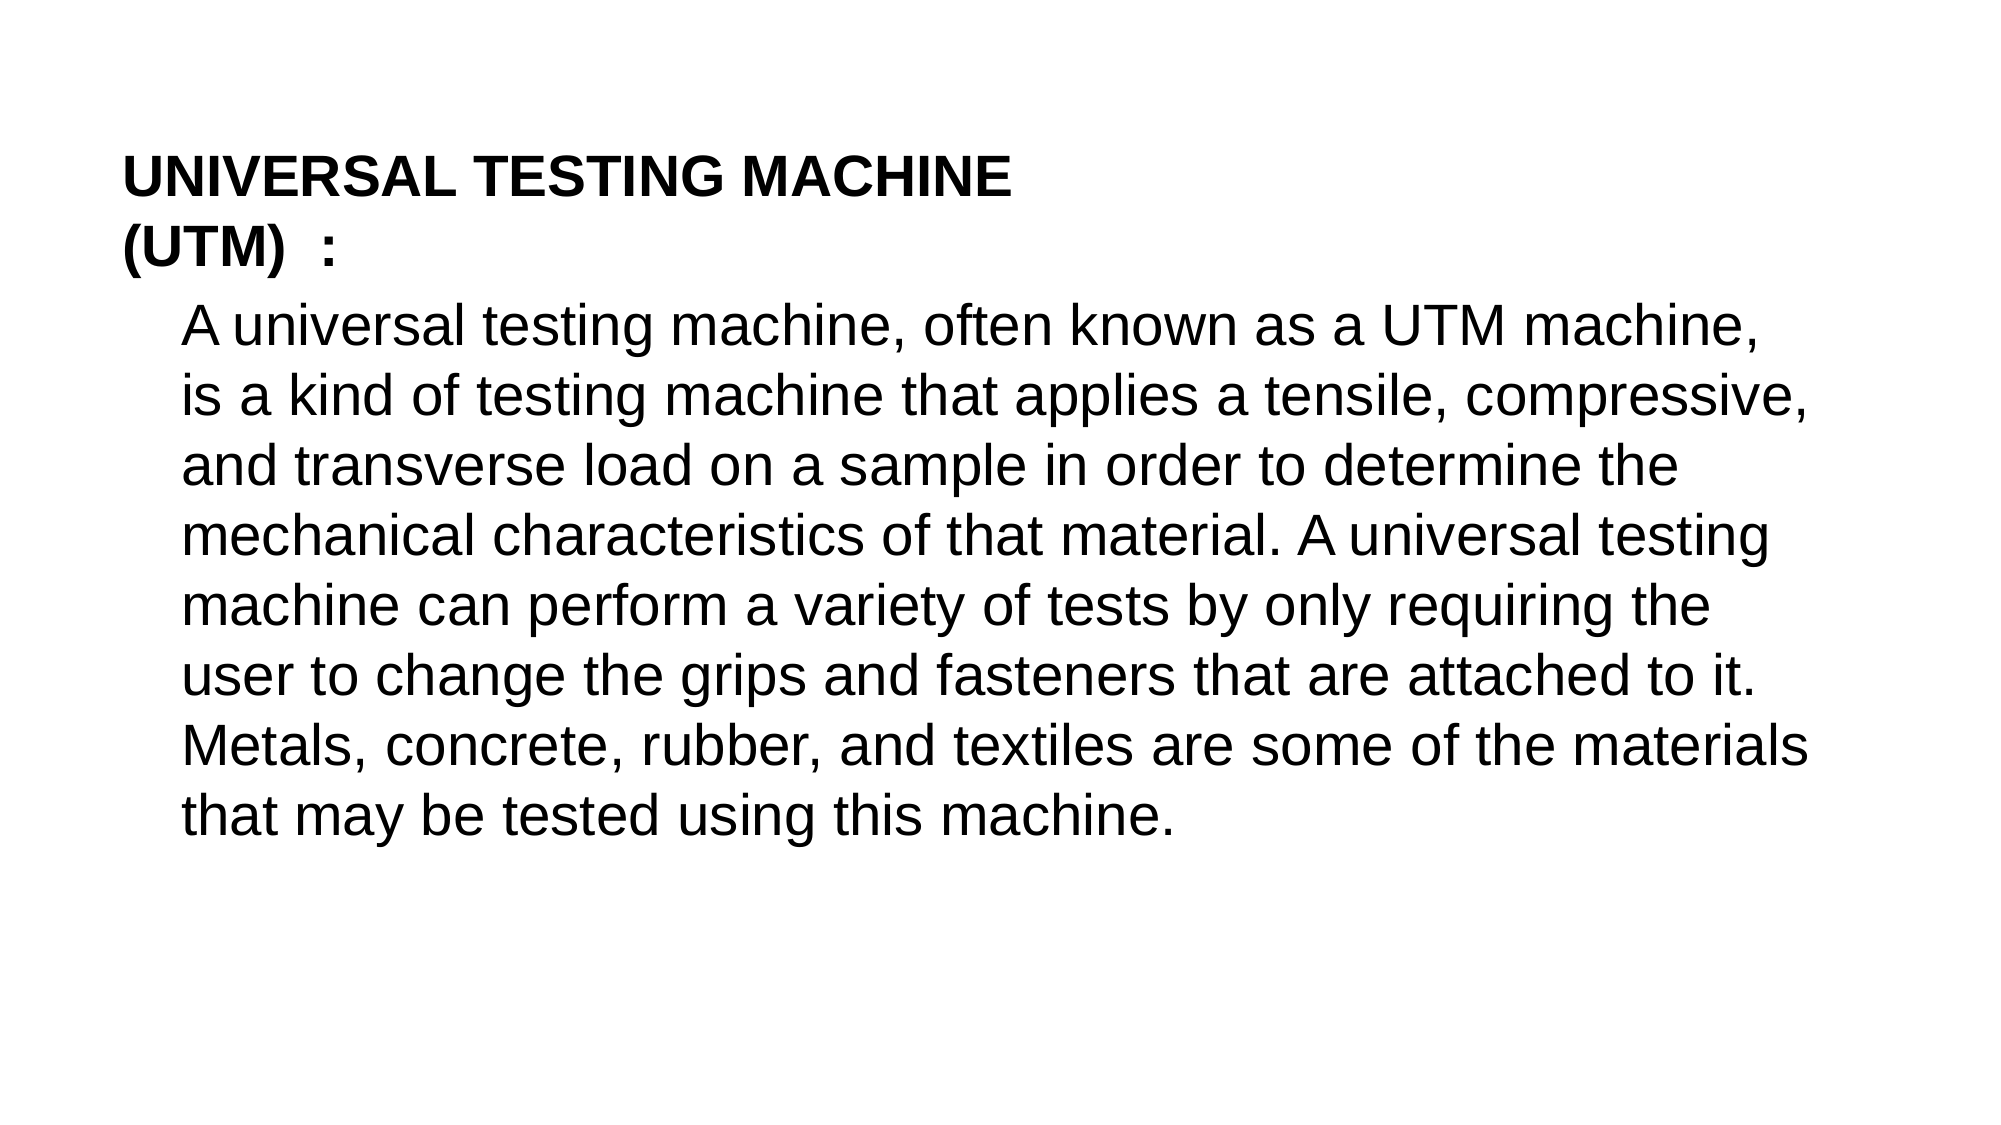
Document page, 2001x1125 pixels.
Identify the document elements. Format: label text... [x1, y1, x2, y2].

text_box UNIVERSAL TESTING MACHINE (UTM) : [107, 131, 1258, 286]
text_box A universal testing machine, often known as a UTM machine, is a kind of testing machine that applies a tensile, compressive, and transverse load on a sample in order to determine the mechanical characteristics of that material. A universal testing machine can perform a variety of tests by only requiring the user to change the grips and fasteners that are attached to it. Metals, concrete, rubber, and textiles are some of the materials that may be tested using this machine. [166, 279, 1834, 855]
